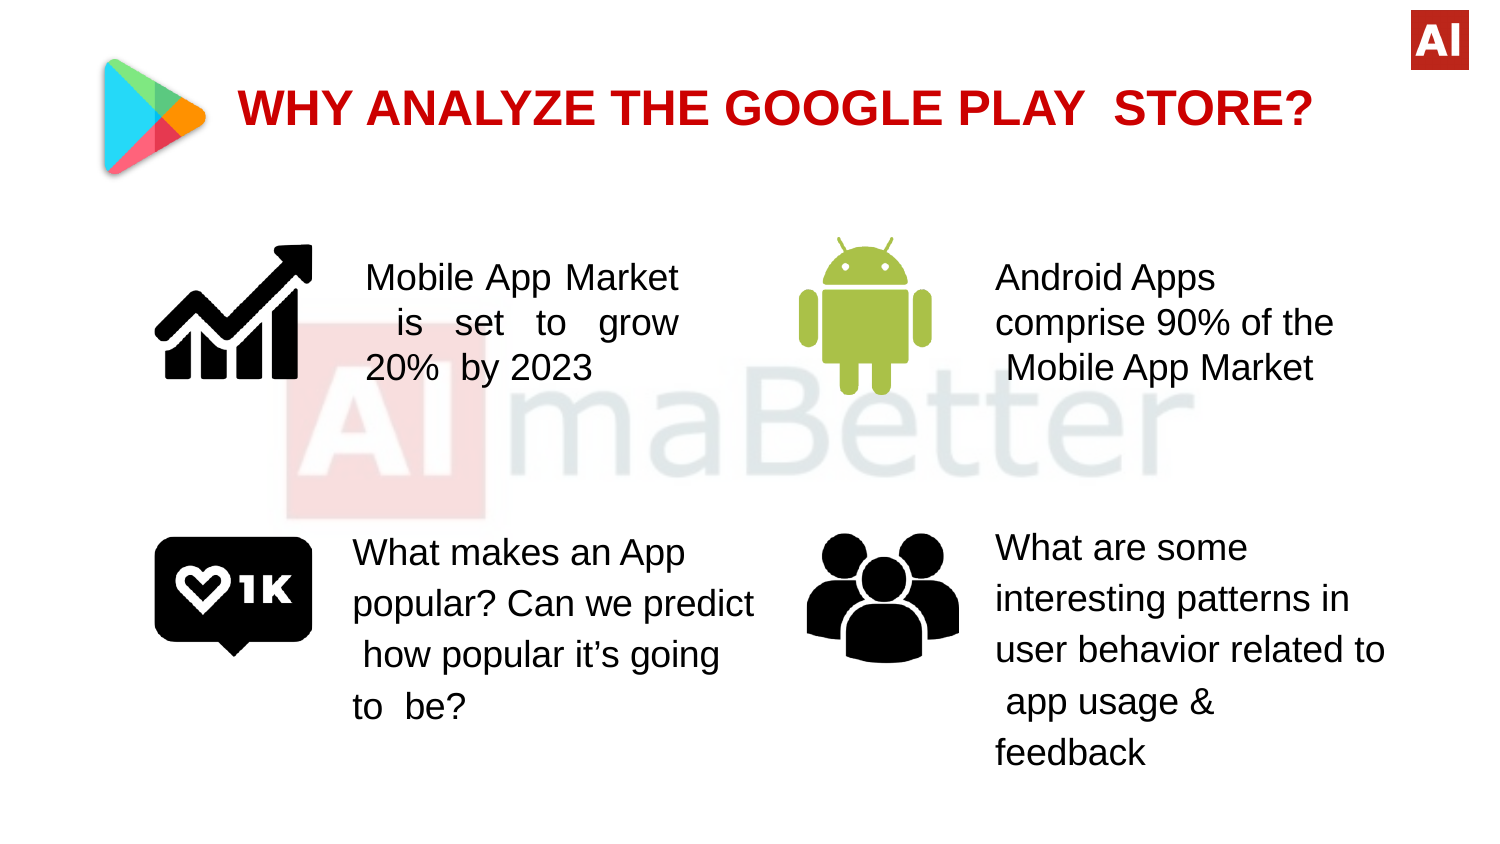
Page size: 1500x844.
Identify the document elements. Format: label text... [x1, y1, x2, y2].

text_box What are some interesting patterns in user behavior related to app usage & feedback? [992, 514, 1391, 773]
text_box [154, 232, 313, 391]
title WHY ANALYZE THE GOOGLE PLAY STORE? [235, 73, 1391, 217]
text_box Android Apps comprise 90% of the Mobile App Market [992, 250, 1339, 388]
text_box Mobile App Market is set to grow 20% by 2023 [363, 250, 680, 388]
text_box [154, 517, 313, 676]
text_box What makes an App popular? Can we predict how popular it’s going to be? [350, 519, 761, 727]
text_box [806, 521, 959, 675]
text_box [786, 237, 944, 395]
picture [1411, 10, 1469, 70]
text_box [88, 52, 222, 186]
